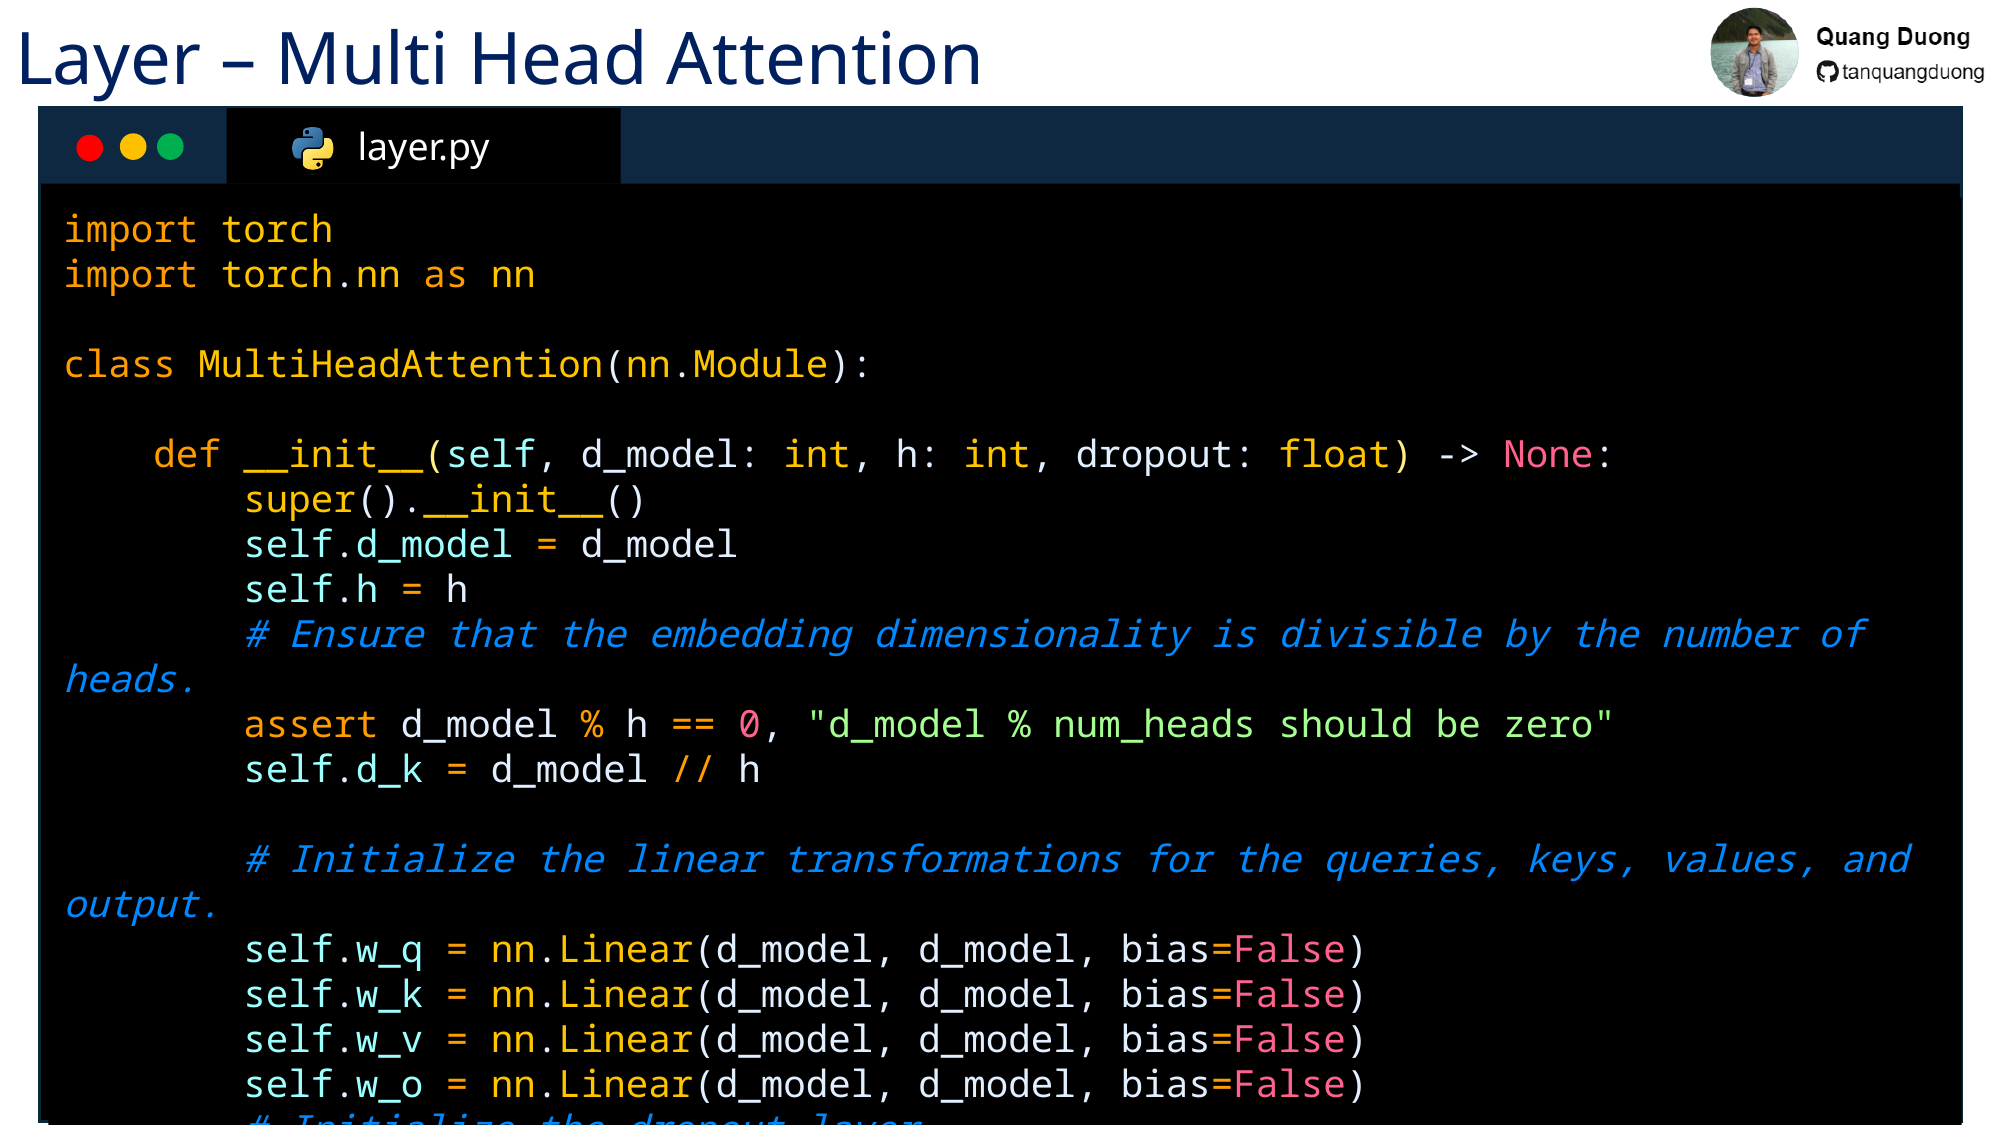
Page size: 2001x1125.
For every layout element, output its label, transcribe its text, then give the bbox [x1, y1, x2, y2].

picture [291, 127, 336, 175]
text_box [75, 132, 185, 162]
text_box [37, 106, 225, 185]
text_box [38, 185, 1963, 1123]
text_box import torch import torch.nn as nn class MultiHeadAttention(nn.Module): def __init__(self, d_model: int, h: int, dropout: float) -> None: super().__init__() self.d_model = d_model self.h = h # Ensure that the embedding dimensionality is divisible by the number of heads. assert d_model % h == 0, "d_model % num_heads should be zero" self.d_k = d_model // h # Initialize the linear transformations for the queries, keys, values, and output. self.w_q = nn.Linear(d_model, d_model, bias=False) self.w_k = nn.Linear(d_model, d_model, bias=False) self.w_v = nn.Linear(d_model, d_model, bias=False) self.w_o = nn.Linear(d_model, d_model, bias=False) # Initialize the dropout layer. self.dropout = nn.Dropout(dropout) [48, 197, 1962, 1125]
text_box Layer – Multi Head Attention [0, 13, 1361, 108]
picture [1704, 6, 1986, 101]
text_box [622, 106, 1963, 185]
text_box layer.py [225, 106, 622, 185]
